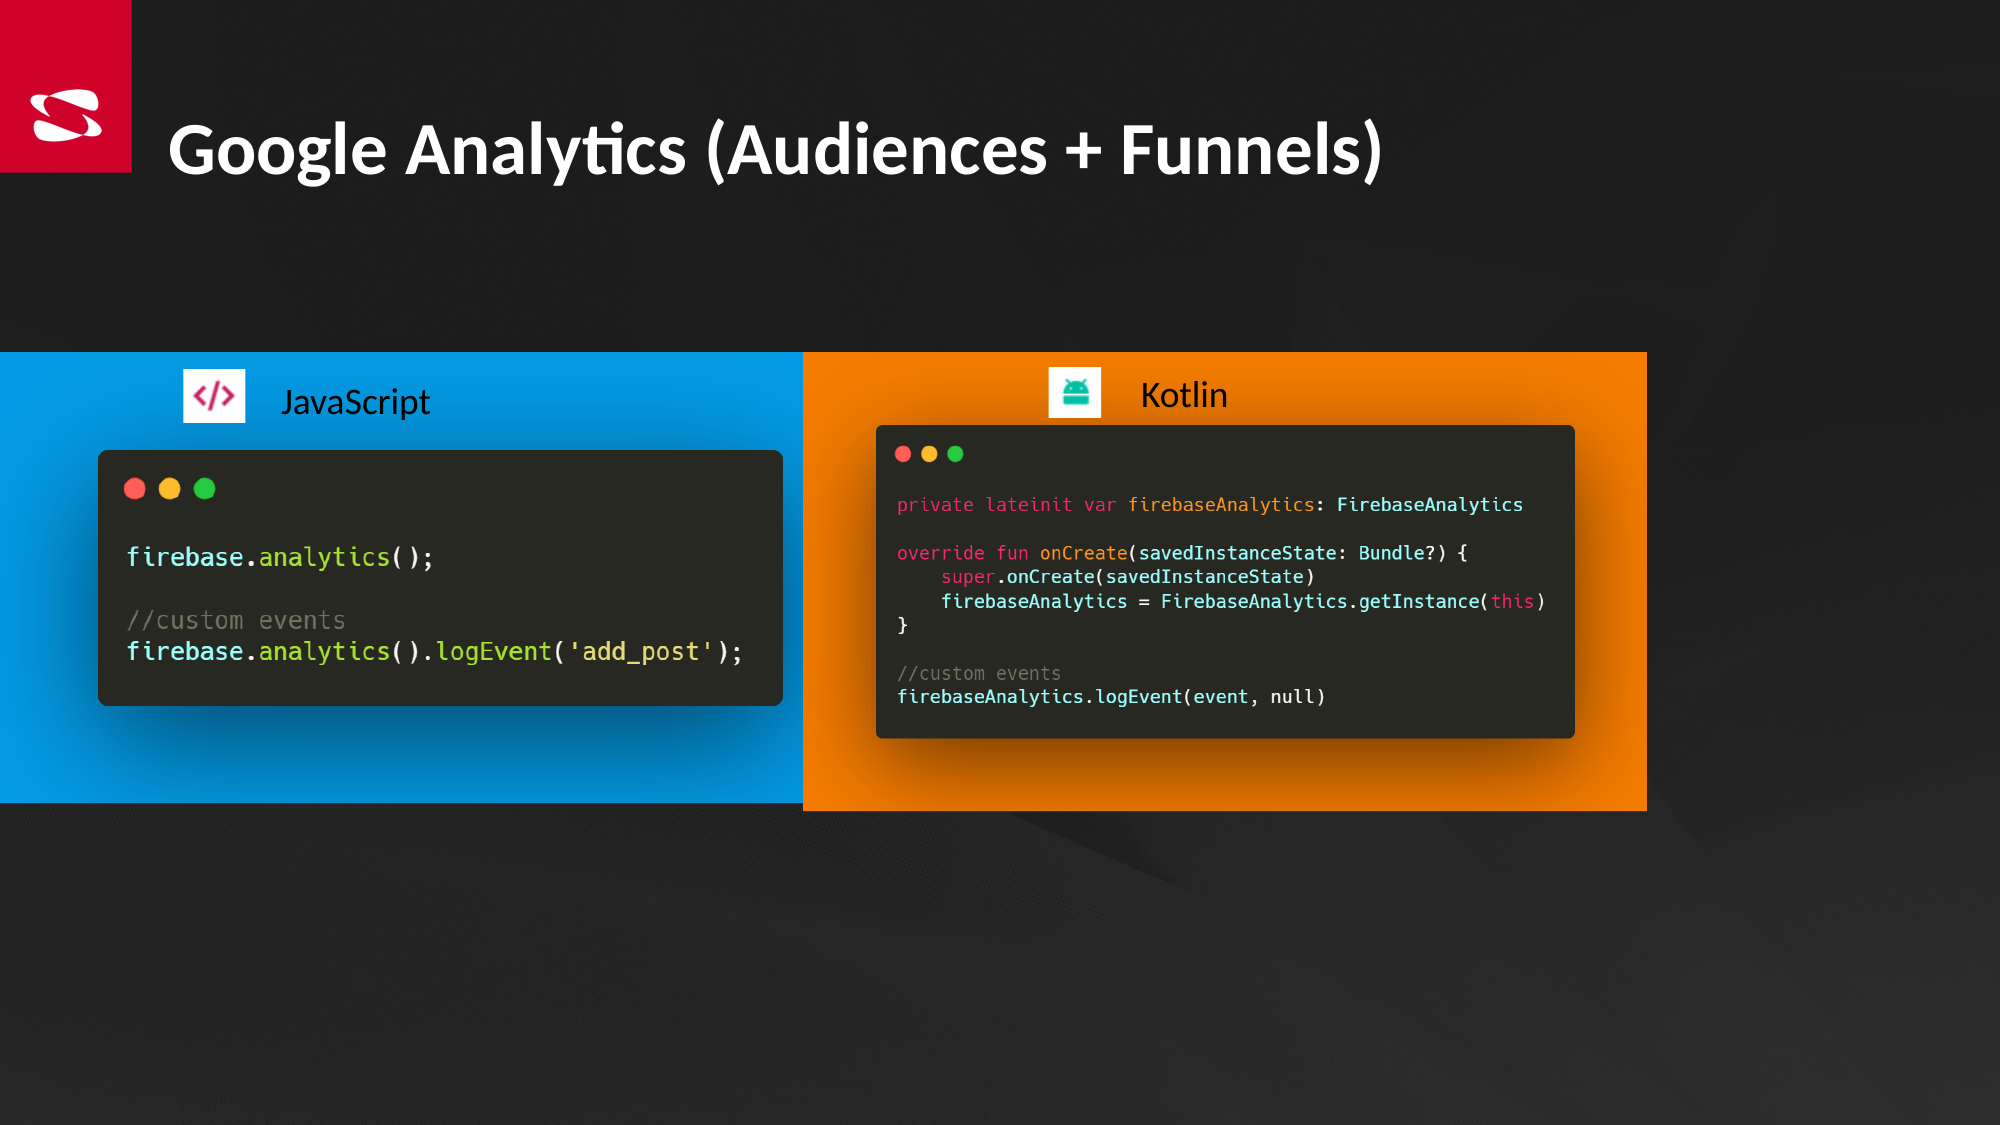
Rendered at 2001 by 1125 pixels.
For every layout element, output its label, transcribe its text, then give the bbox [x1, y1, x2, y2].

picture [184, 370, 245, 422]
picture [30, 89, 102, 142]
title Google Analytics (Audiences + Funnels) [153, 0, 1683, 199]
picture [99, 451, 782, 705]
picture [0, 0, 2000, 1125]
